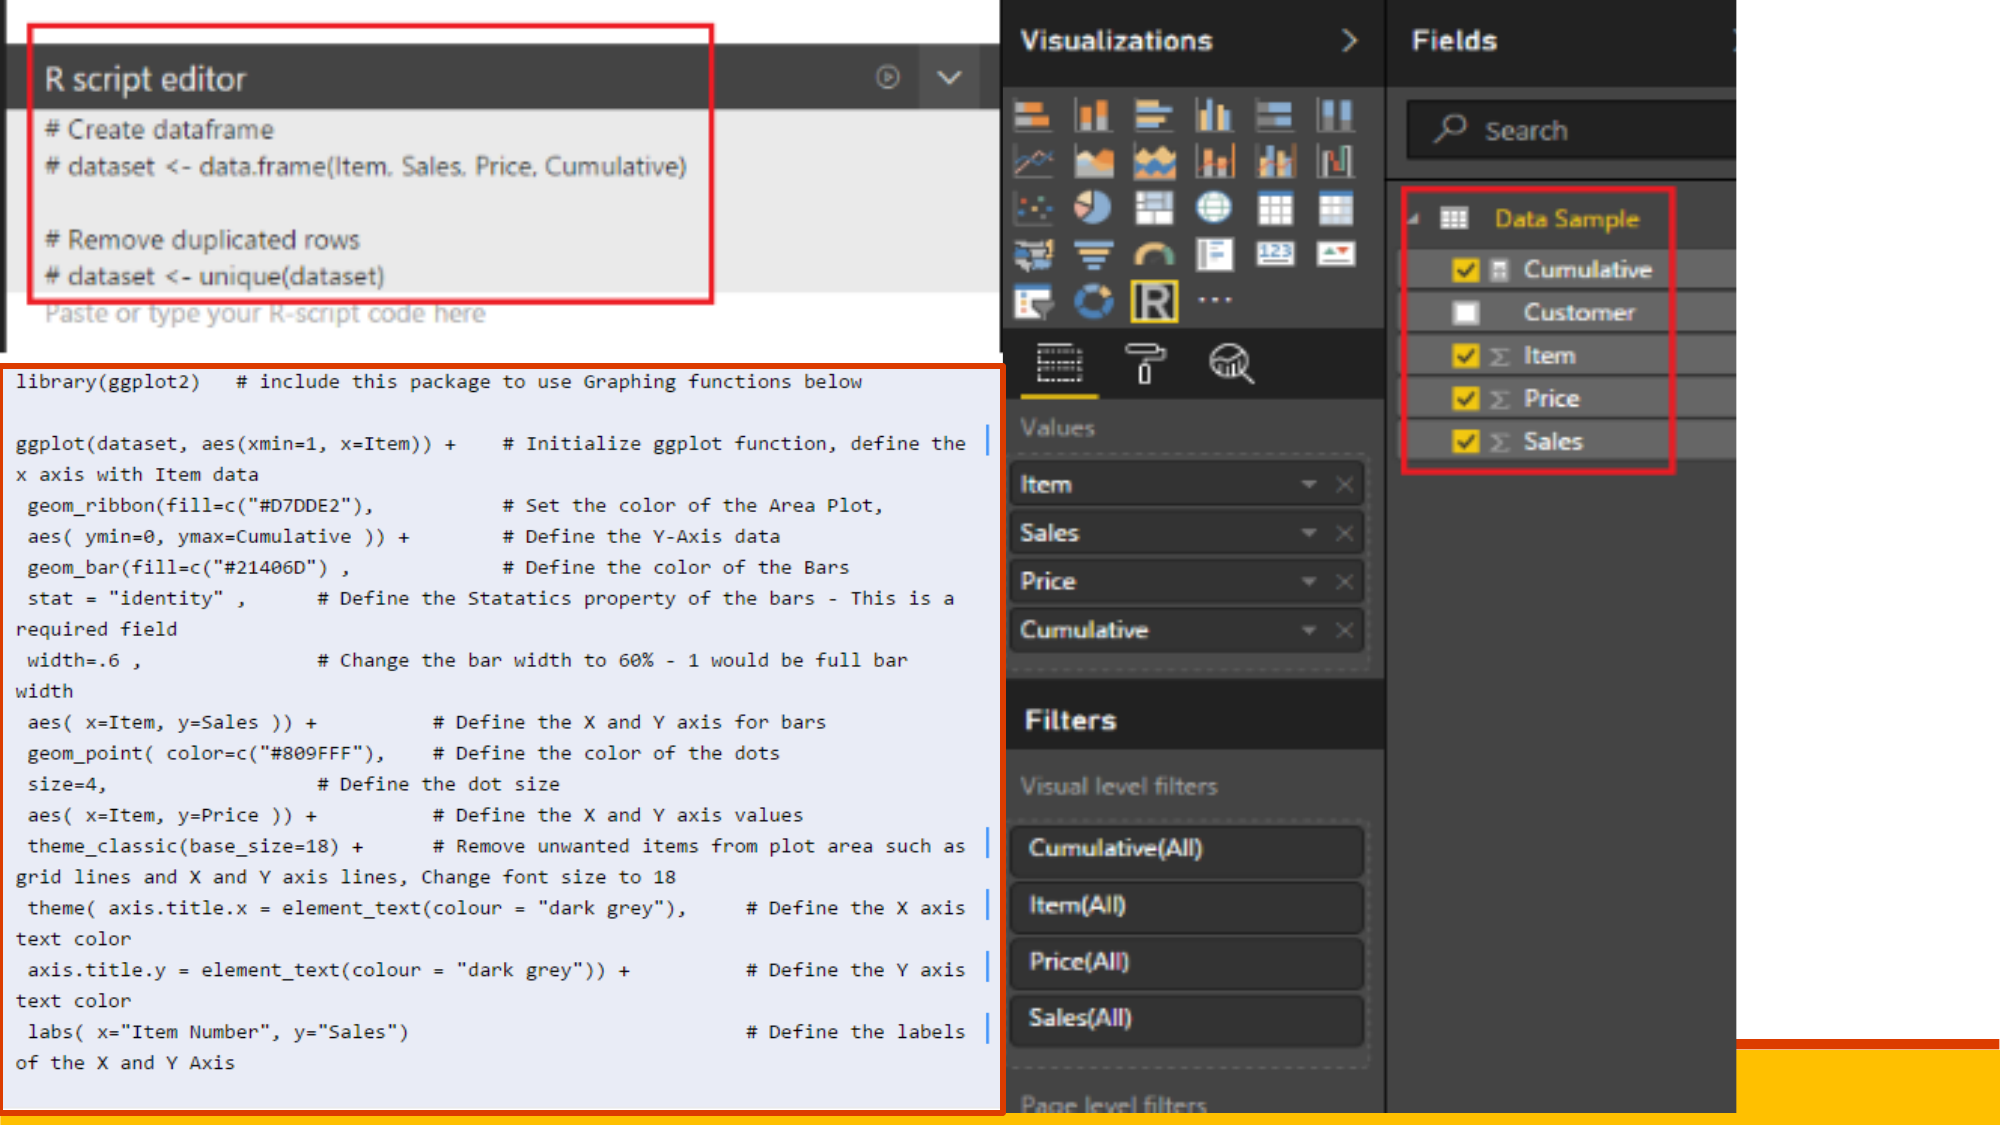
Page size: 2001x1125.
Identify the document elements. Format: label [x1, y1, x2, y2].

picture [0, 0, 1737, 1114]
